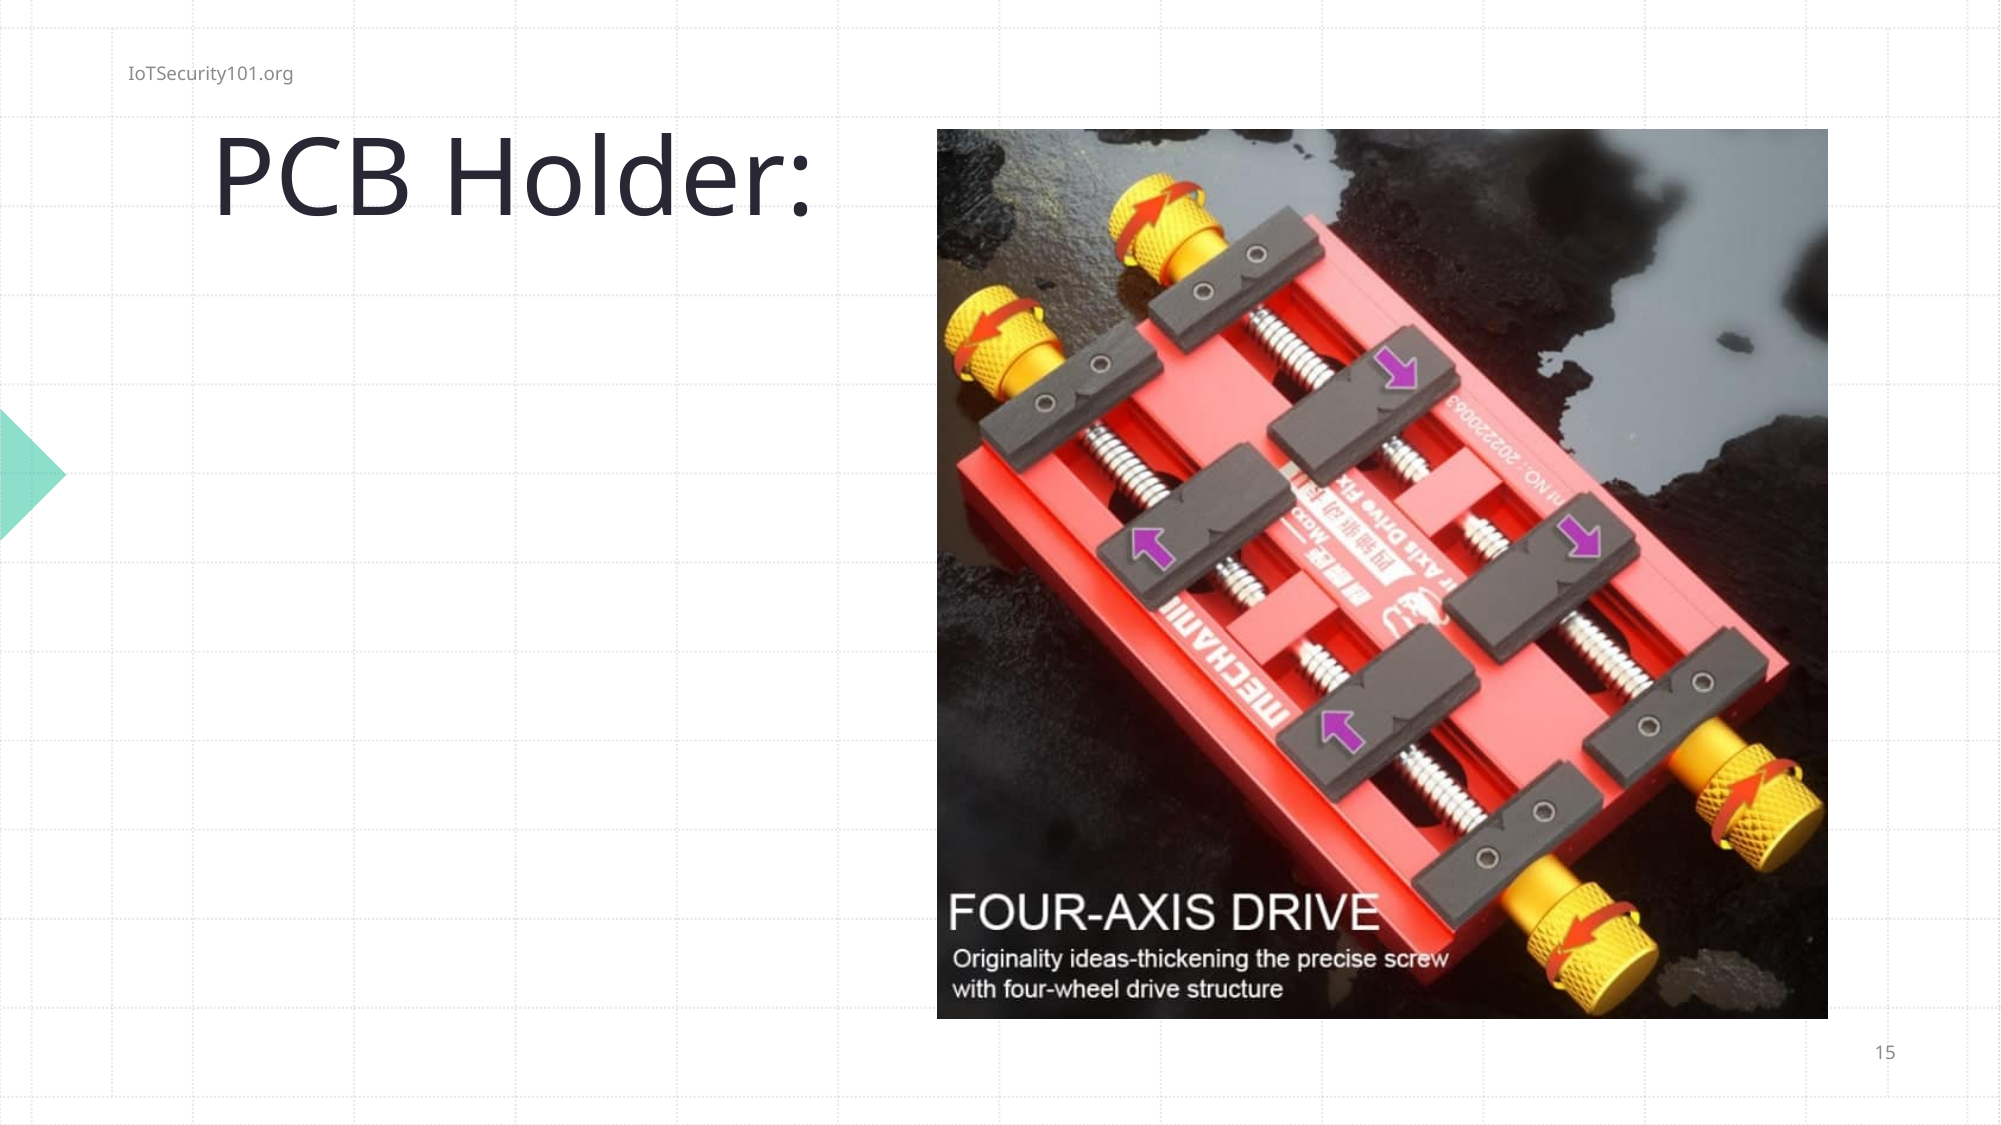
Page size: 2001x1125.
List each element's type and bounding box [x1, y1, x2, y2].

list [937, 129, 1828, 1019]
text_box [0, 0, 2000, 1125]
